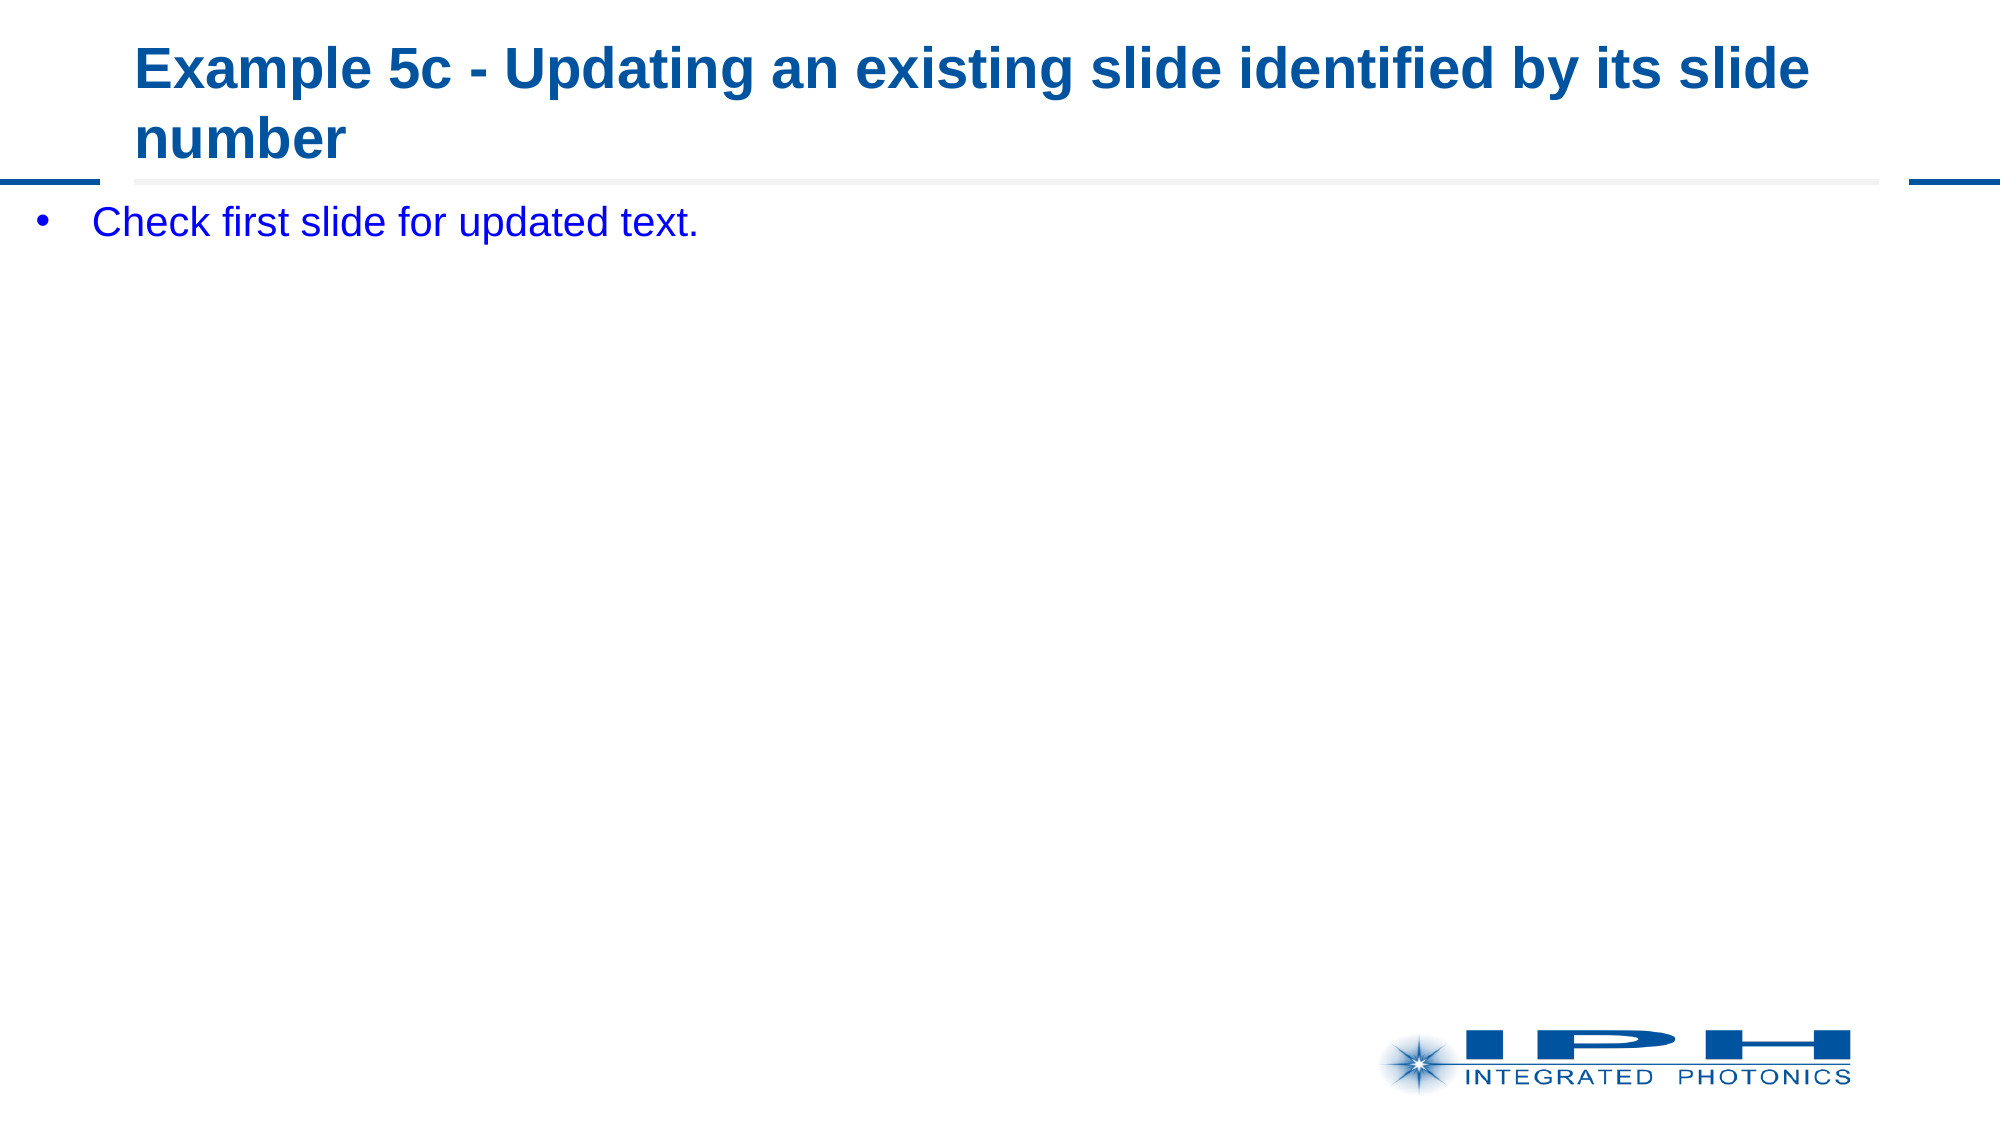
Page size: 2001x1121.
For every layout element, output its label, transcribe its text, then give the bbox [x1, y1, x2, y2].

title Example 5c - Updating an existing slide identified by its slide number [134, 30, 1880, 168]
text_box Check first slide for updated text. [20, 187, 1000, 253]
picture [1375, 1029, 1851, 1097]
